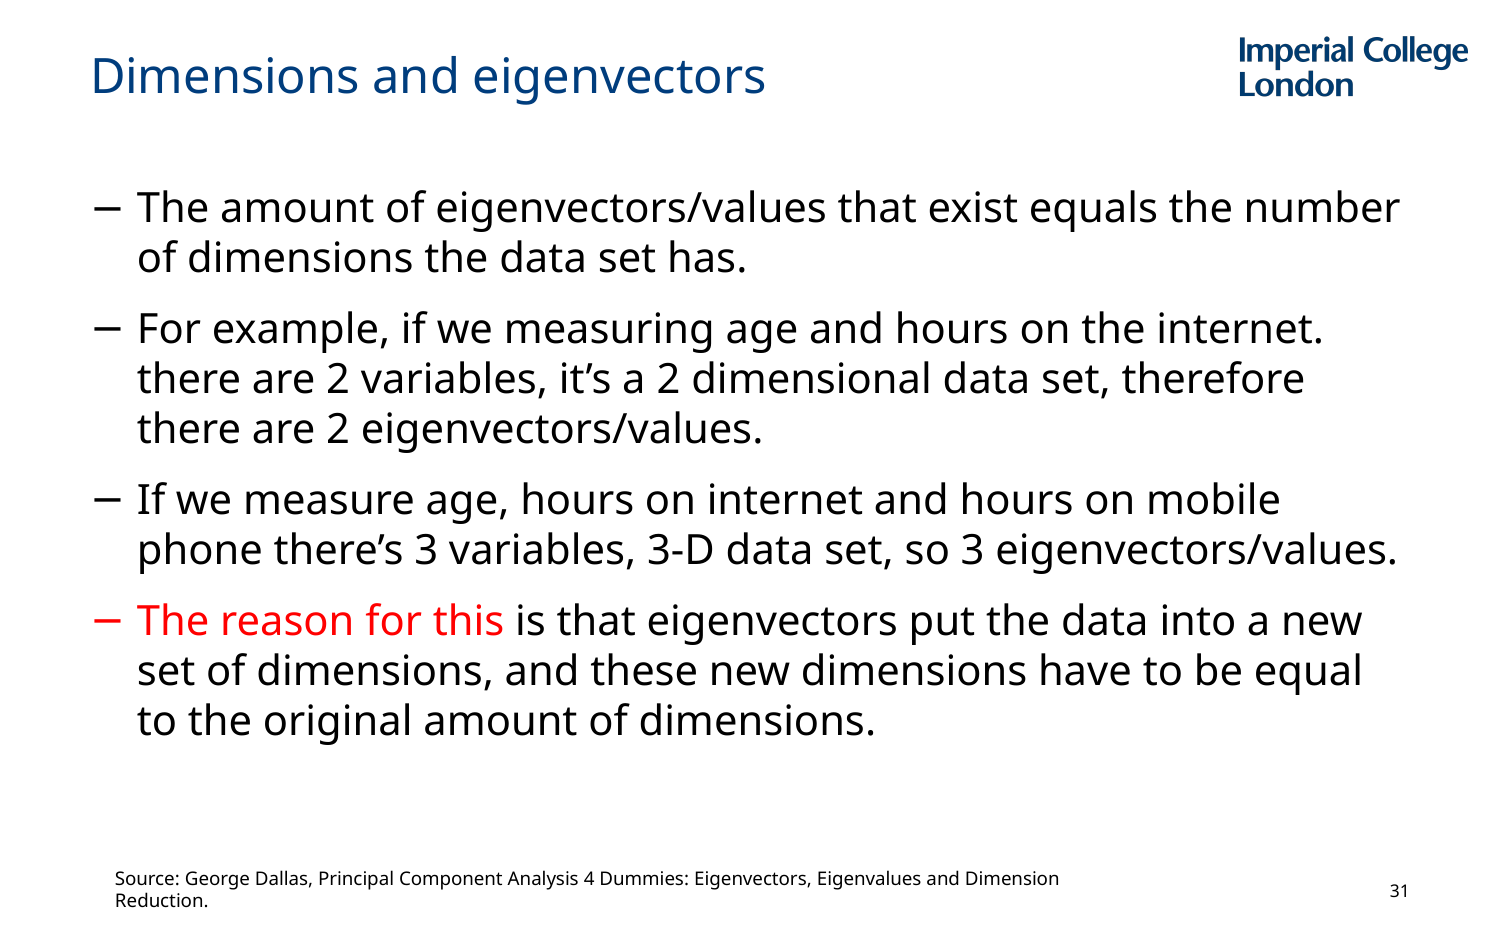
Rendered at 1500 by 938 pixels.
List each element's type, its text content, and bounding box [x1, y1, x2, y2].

picture [1425, 18, 1486, 114]
slide_number 31 [1074, 872, 1426, 920]
list The amount of eigenvectors/values that exist equals the number of dimensions the data set has. For example, if we measuring age and hours on the internet. there are 2 variables, it’s a 2 dimensional data set, therefore there are 2 eigenvectors/values. If we measure age, hours on internet and hours on mobile phone there’s 3 variables, 3-D data set, so 3 eigenvectors/values. The reason for this is that eigenvectors put the data into a new set of dimensions, and these new dimensions have to be equal to the original amount of dimensions. [75, 173, 1425, 853]
title Dimensions and eigenvectors [75, 0, 1425, 153]
text_box Source: George Dallas, Principal Component Analysis 4 Dummies: Eigenvectors, Eigenvalues and Dimension Reduction. [100, 858, 1164, 919]
